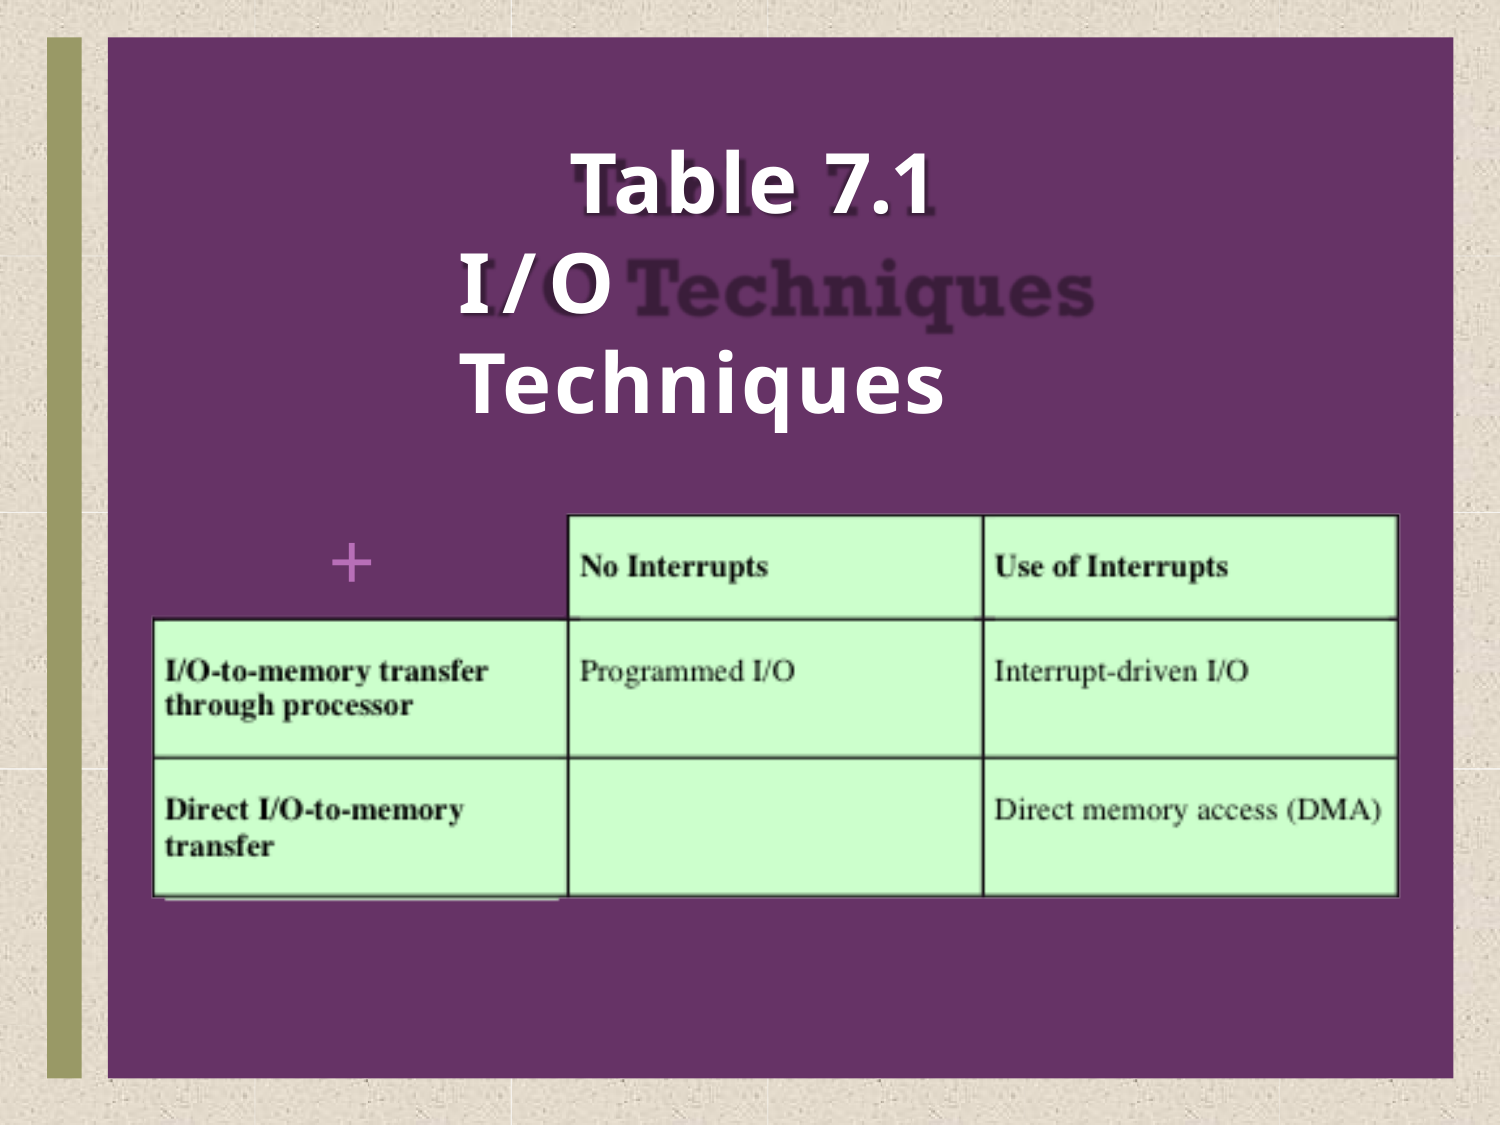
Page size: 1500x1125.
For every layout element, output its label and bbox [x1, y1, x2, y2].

text_box [47, 37, 82, 1079]
text_box [107, 37, 1454, 1079]
text_box [0, 0, 1500, 1125]
text_box [149, 105, 1424, 939]
